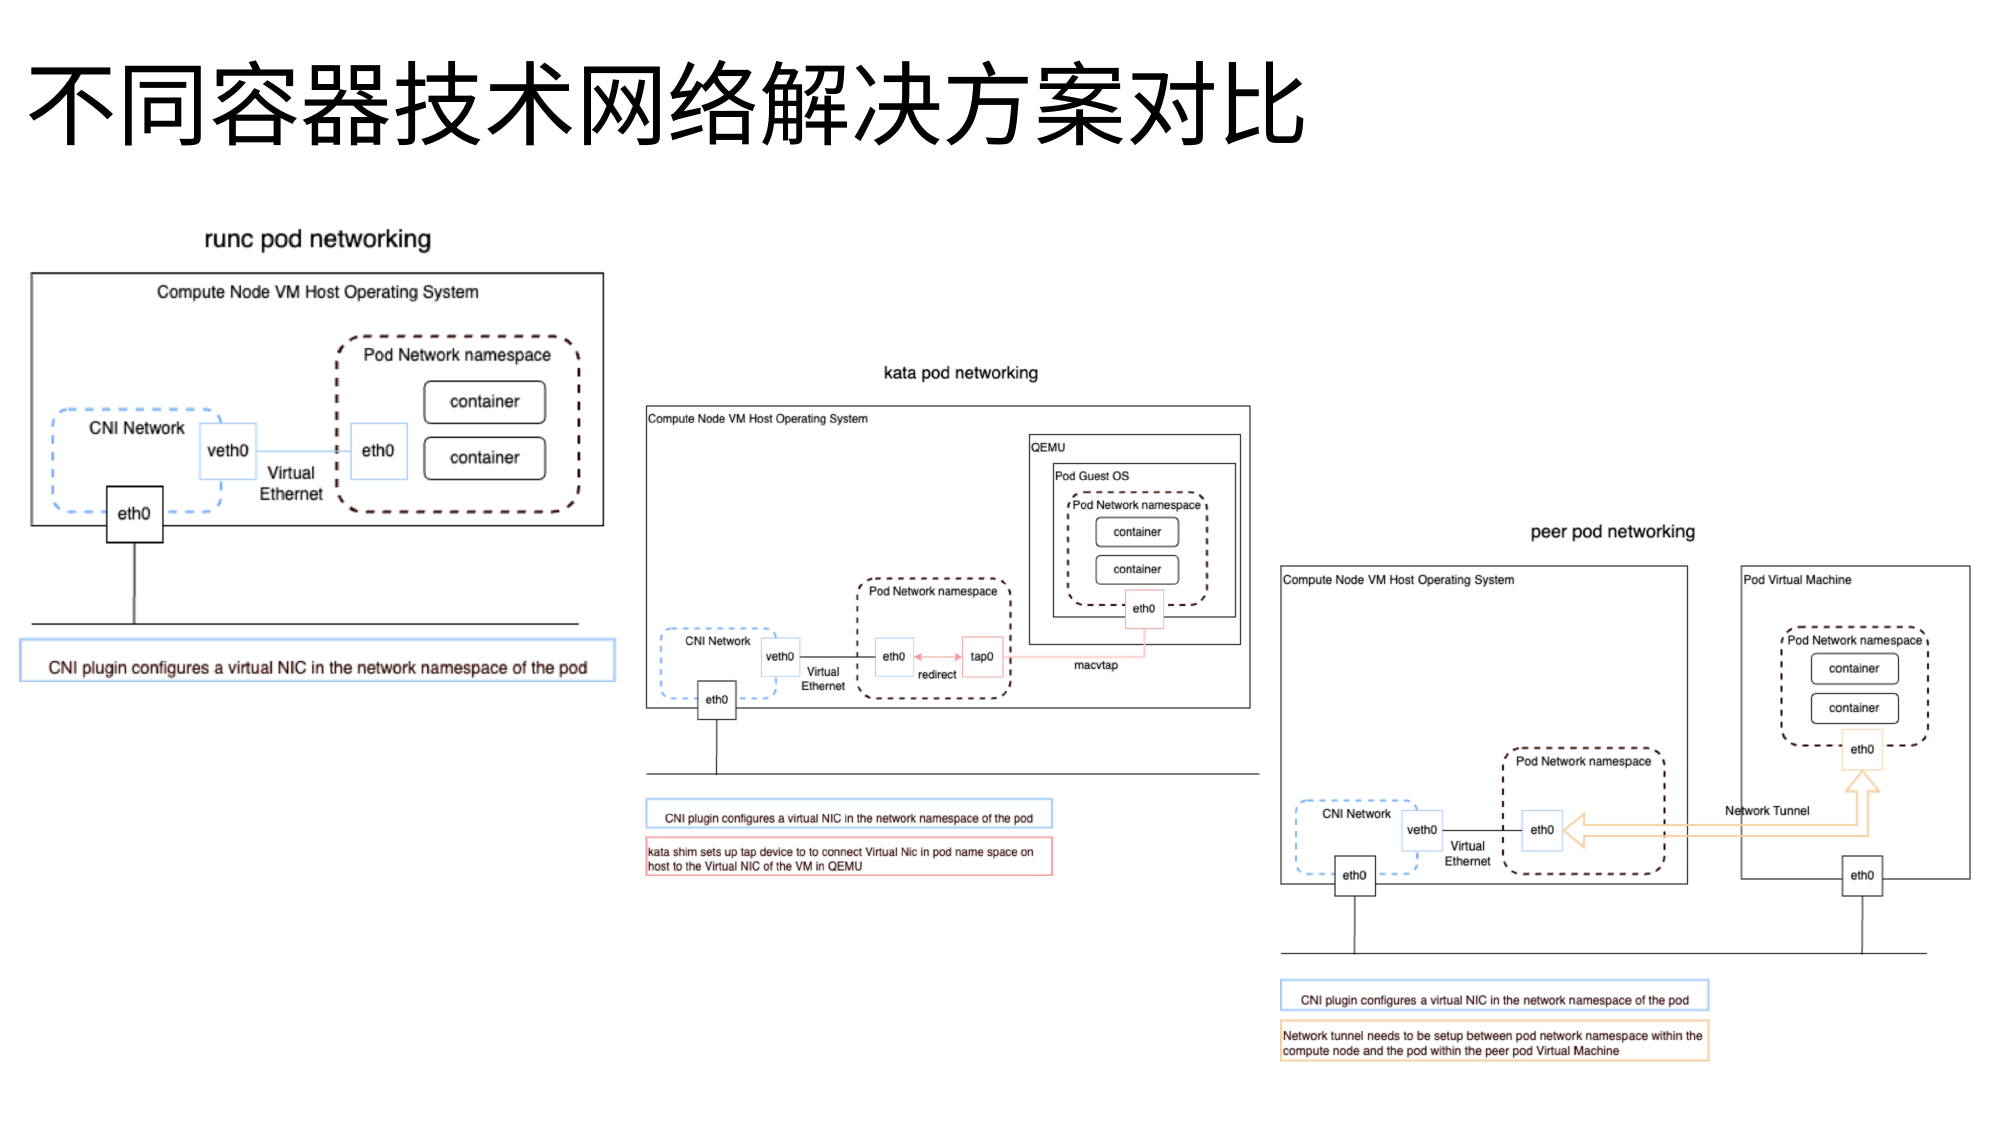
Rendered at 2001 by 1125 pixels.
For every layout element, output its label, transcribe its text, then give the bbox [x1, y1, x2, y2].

picture [0, 216, 1997, 1068]
title 不同容器技术网络解决方案对比 [10, 0, 1736, 218]
